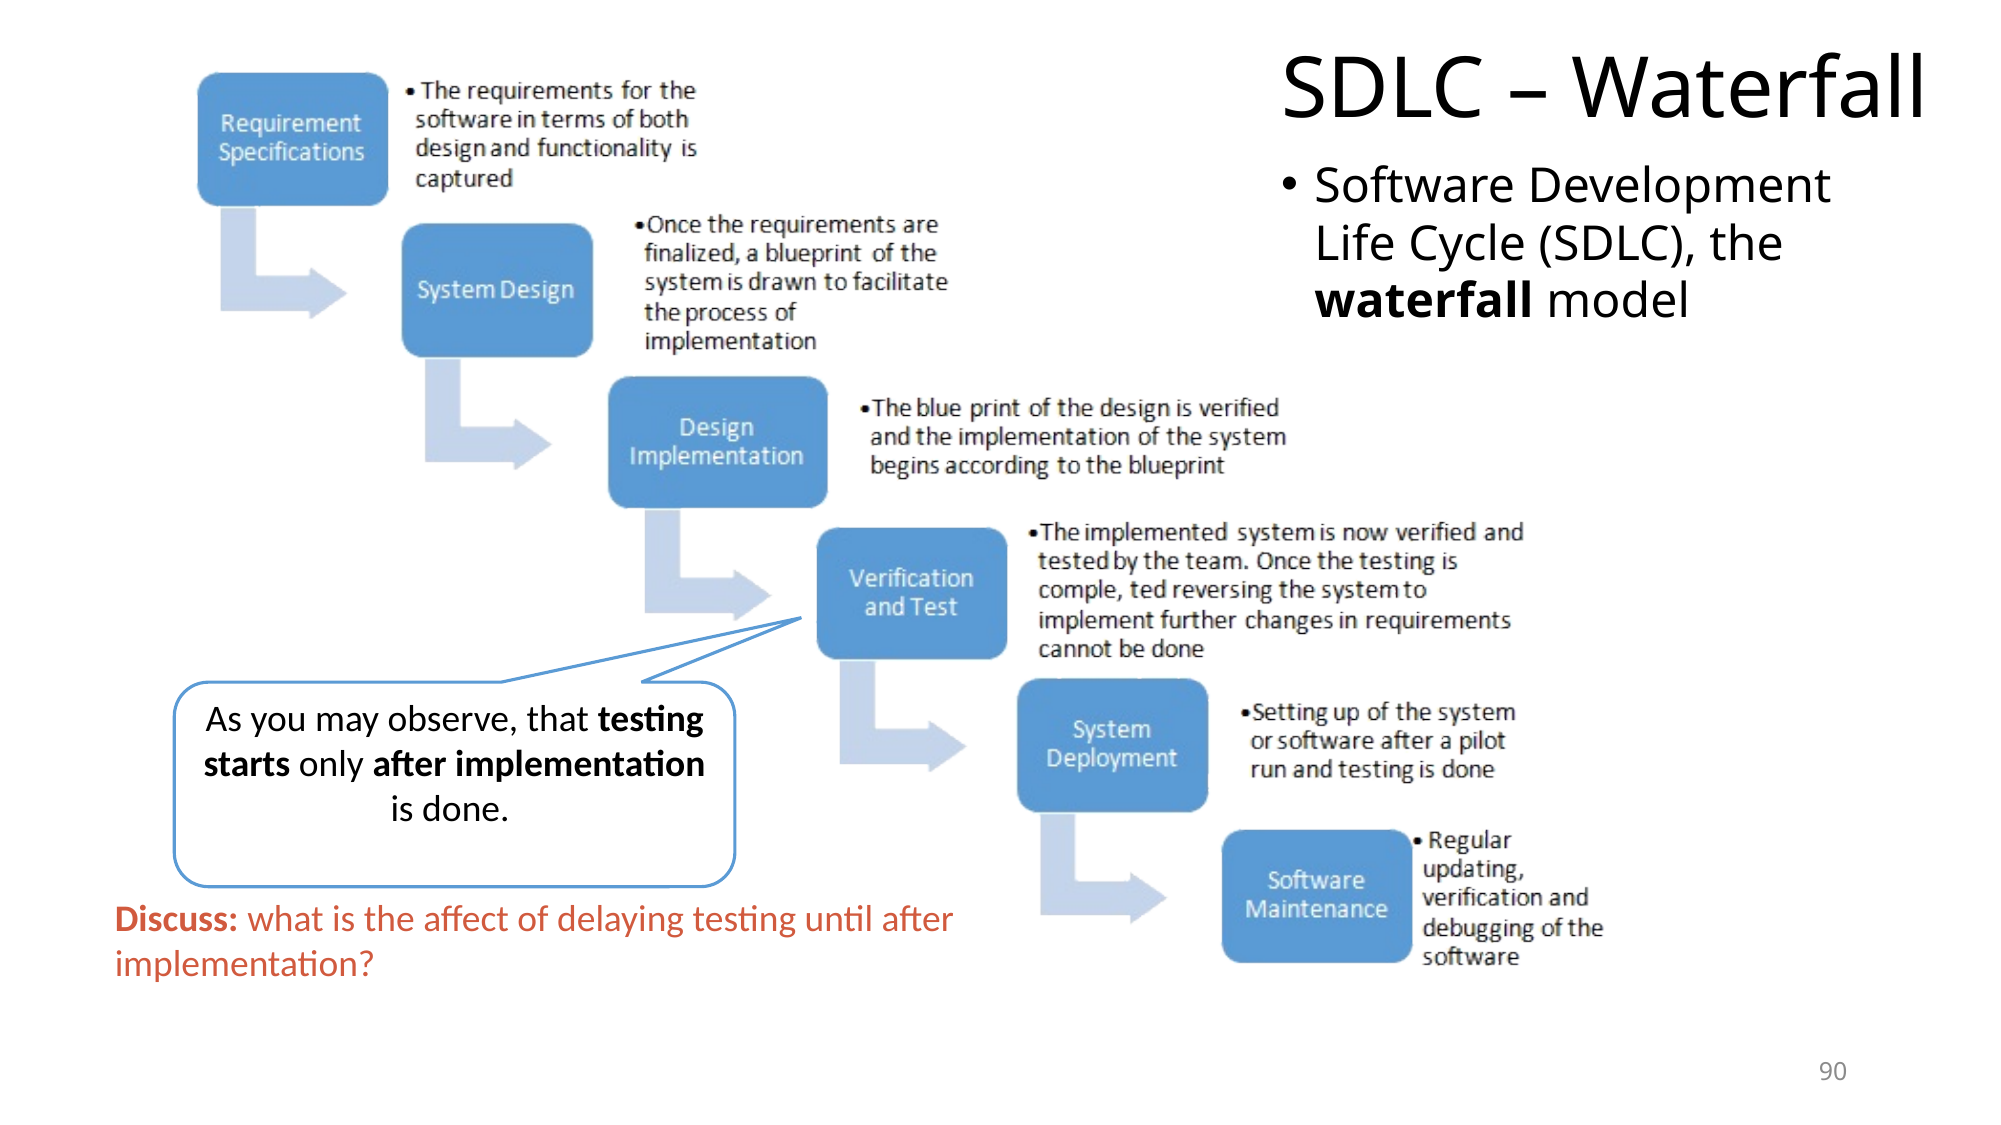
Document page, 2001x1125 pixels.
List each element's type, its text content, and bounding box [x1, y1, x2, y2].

text_box As you may observe, that testing starts only after implementation is done. [173, 684, 194, 885]
list Software Development Life Cycle (SDLC), the waterfall model [1612, 146, 1878, 369]
title SDLC – Waterfall [1266, 34, 1946, 147]
slide_number 90 [1412, 1042, 1863, 1103]
text_box Discuss: what is the affect of delaying testing until after implementation? [99, 886, 1100, 992]
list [194, 69, 1612, 979]
